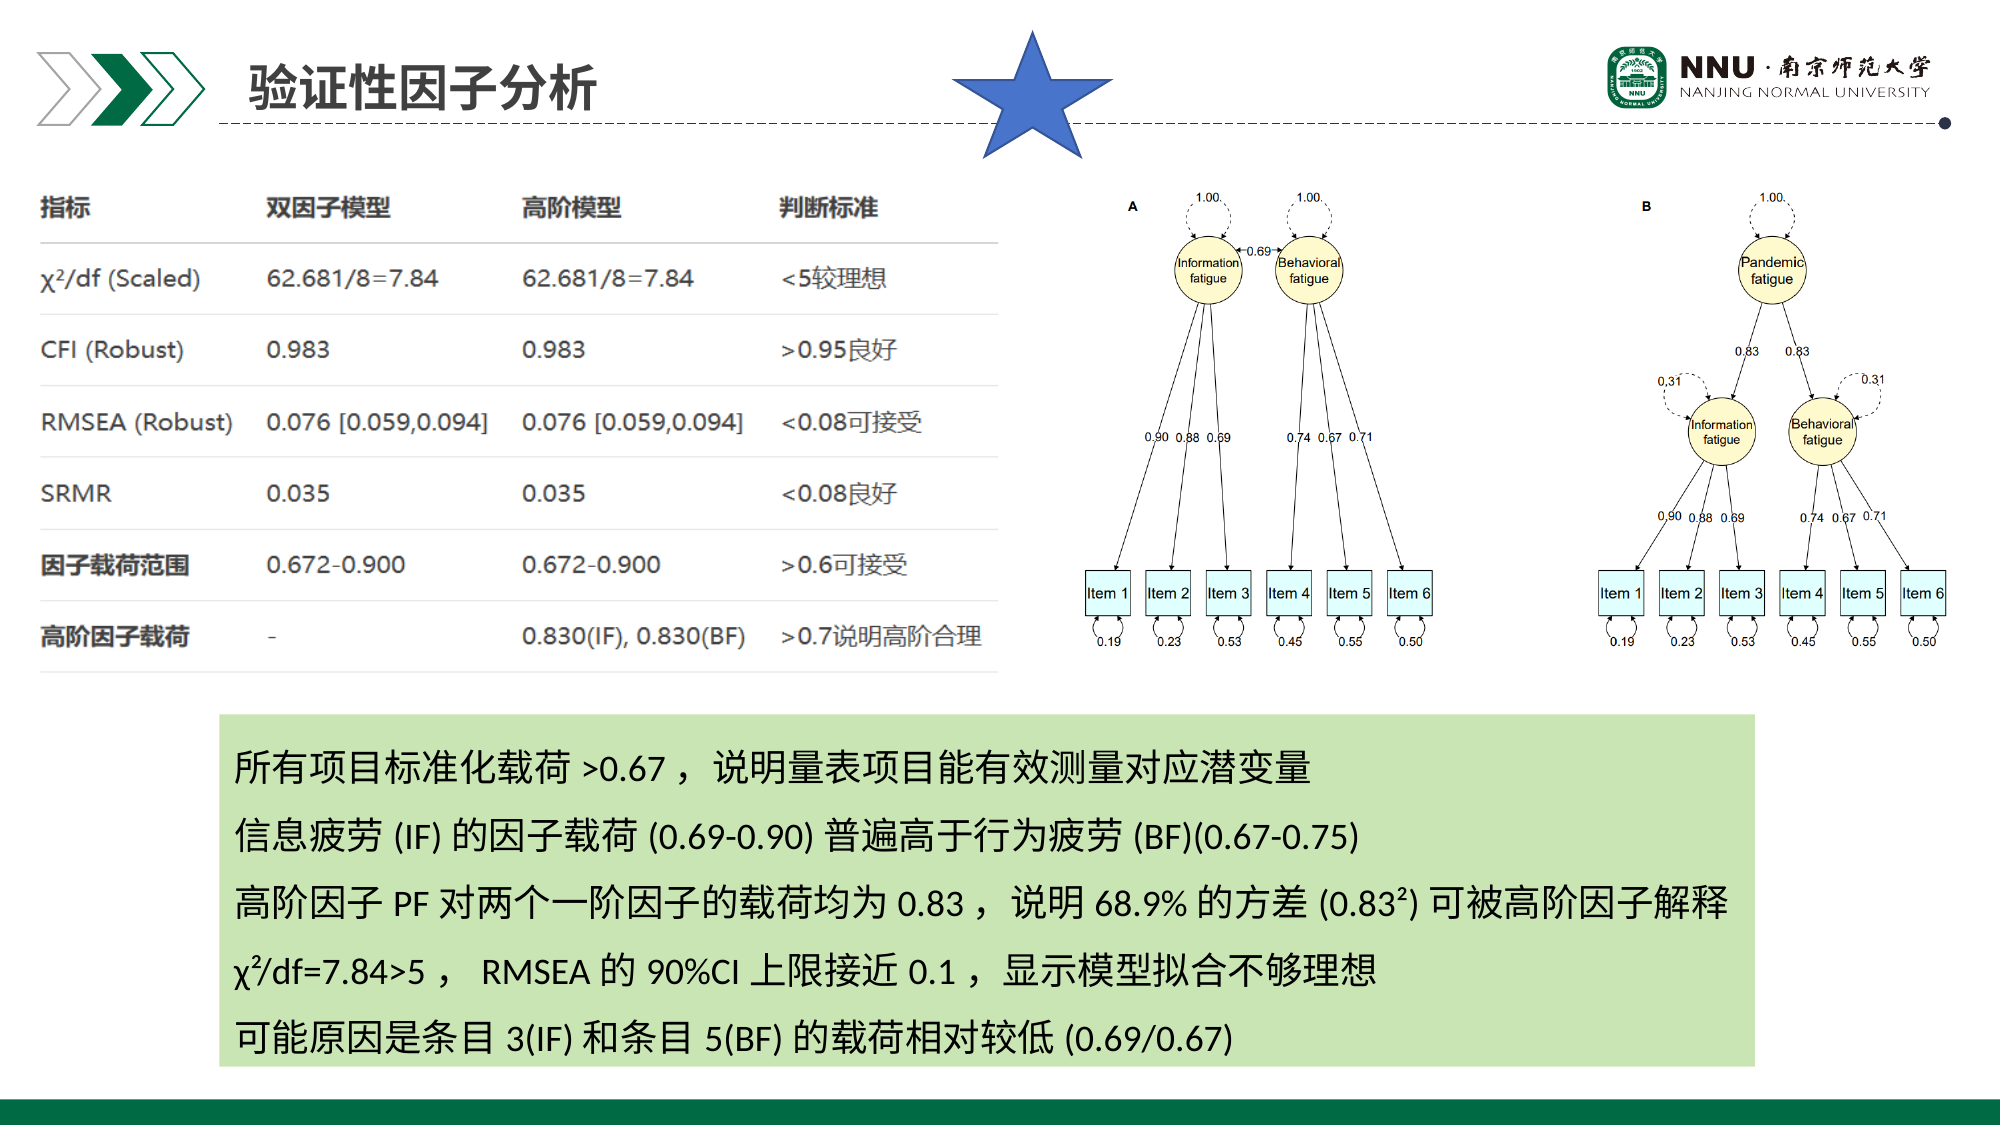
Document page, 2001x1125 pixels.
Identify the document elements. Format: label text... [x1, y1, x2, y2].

text_box [38, 53, 101, 125]
text_box [951, 29, 1114, 122]
picture [1081, 0, 1973, 667]
text_box [982, 124, 1083, 160]
text_box [0, 1098, 2000, 1125]
text_box [142, 53, 205, 125]
text_box 所有项目标准化载荷>0.67，说明量表项目能有效测量对应潜变量 信息疲劳(IF)的因子载荷(0.69-0.90)普遍高于行为疲劳(BF)(0.67-0.75) 高阶因子PF对两个一阶因子的载荷均为0.83，说明68.9%的方差(0.83²)可被高阶因子解释 χ²/df=7.84>5，RMSEA的90%CI上限接近0.1，显示模型拟合不够理想 可能原因是条目3(IF)和条目5(BF)的载荷相对较低(0.69/0.67) [219, 714, 1755, 1067]
picture [25, 170, 1043, 686]
text_box 验证性因子分析 [233, 49, 614, 122]
text_box [90, 53, 153, 126]
